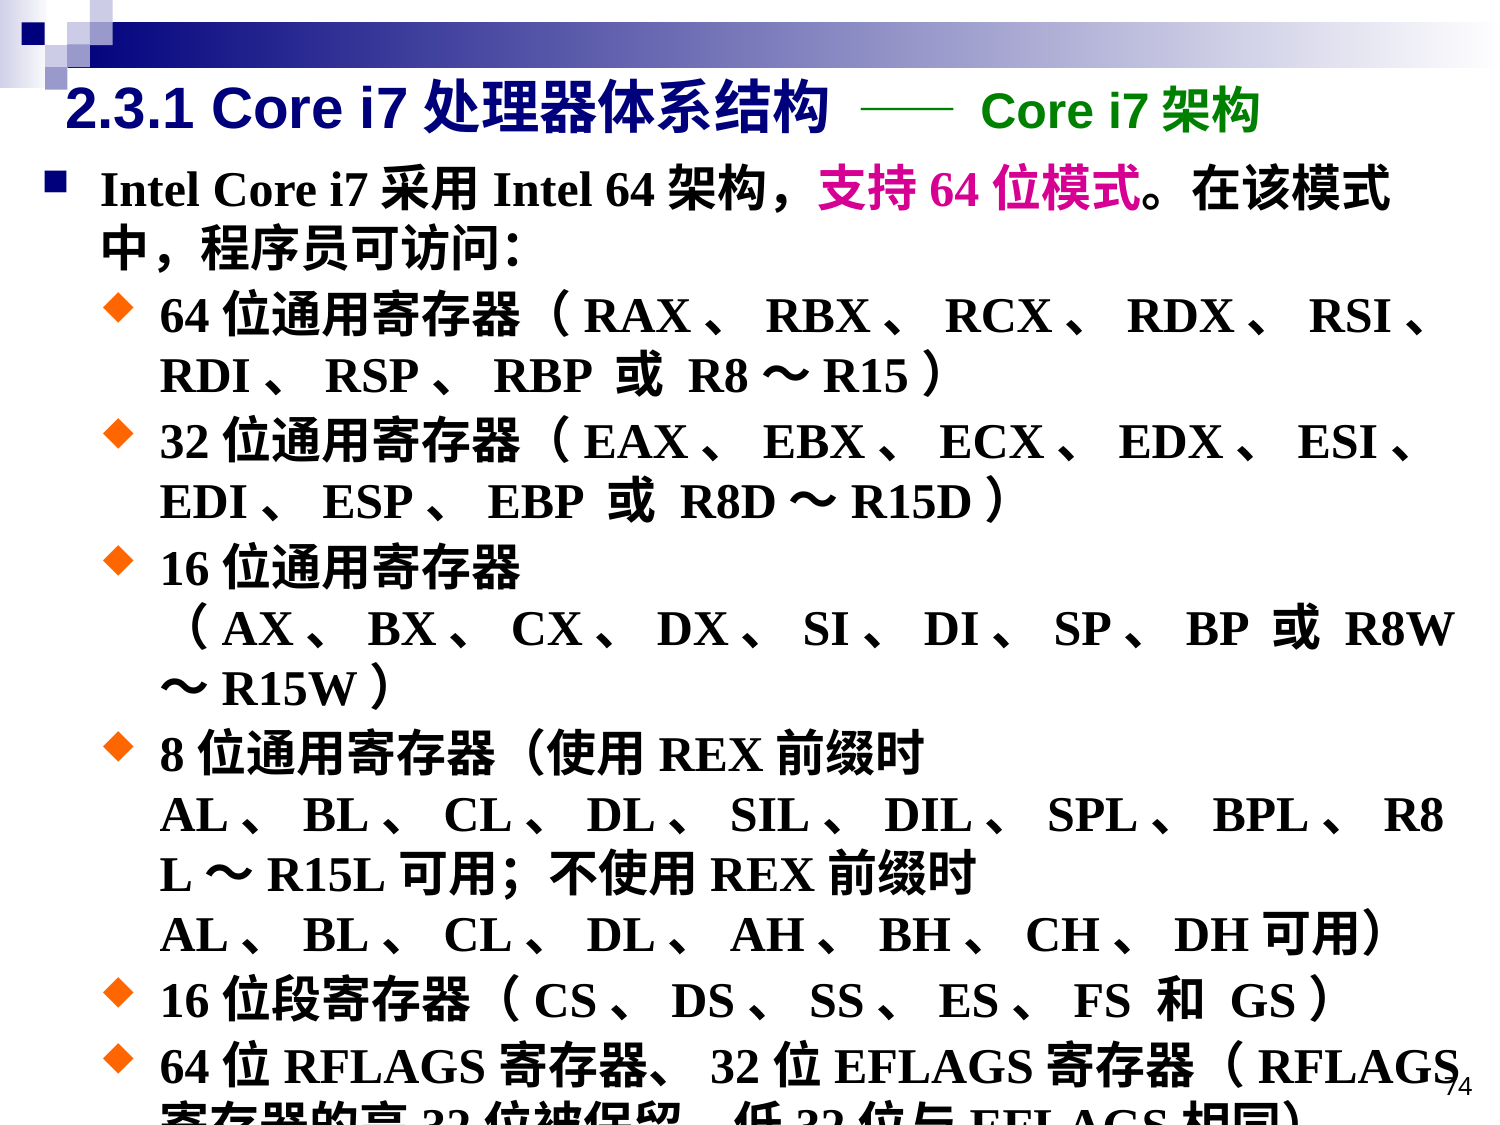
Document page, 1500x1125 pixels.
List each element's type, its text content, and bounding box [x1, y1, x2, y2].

title 2.3.1 Core i7处理器体系结构 —— Core i7架构 [49, 61, 1476, 148]
text_box [689, 22, 693, 61]
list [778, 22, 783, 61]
slide_number 74 [1137, 1037, 1488, 1113]
list Intel Core i7采用Intel 64架构，支持64位模式。在该模式中，程序员可访问： 64位通用寄存器（RAX、RBX、RCX、RDX、RSI、RDI、RSP、RBP 或 R8～R15） 32位通用寄存器（EAX、EBX、ECX、EDX、ESI、EDI、ESP、EBP 或 R8D～R15D） 16位通用寄存器（AX、BX、CX、DX、SI、DI、SP、BP 或 R8W～R15W） 8位通用寄存器（使用REX前缀时AL、BL、CL、DL、SIL、DIL、SPL、BPL、R8L～R15L可用；不使用REX前缀时AL、BL、CL、DL、AH、BH、CH、DH可用） 16位段寄存器（CS、DS、SS、ES、FS 和 GS） 64位RFLAGS寄存器、32位EFLAGS寄存器（RFLAGS寄存器的高32位被保留，低32位与EFLAGS相同） [26, 148, 1477, 1089]
